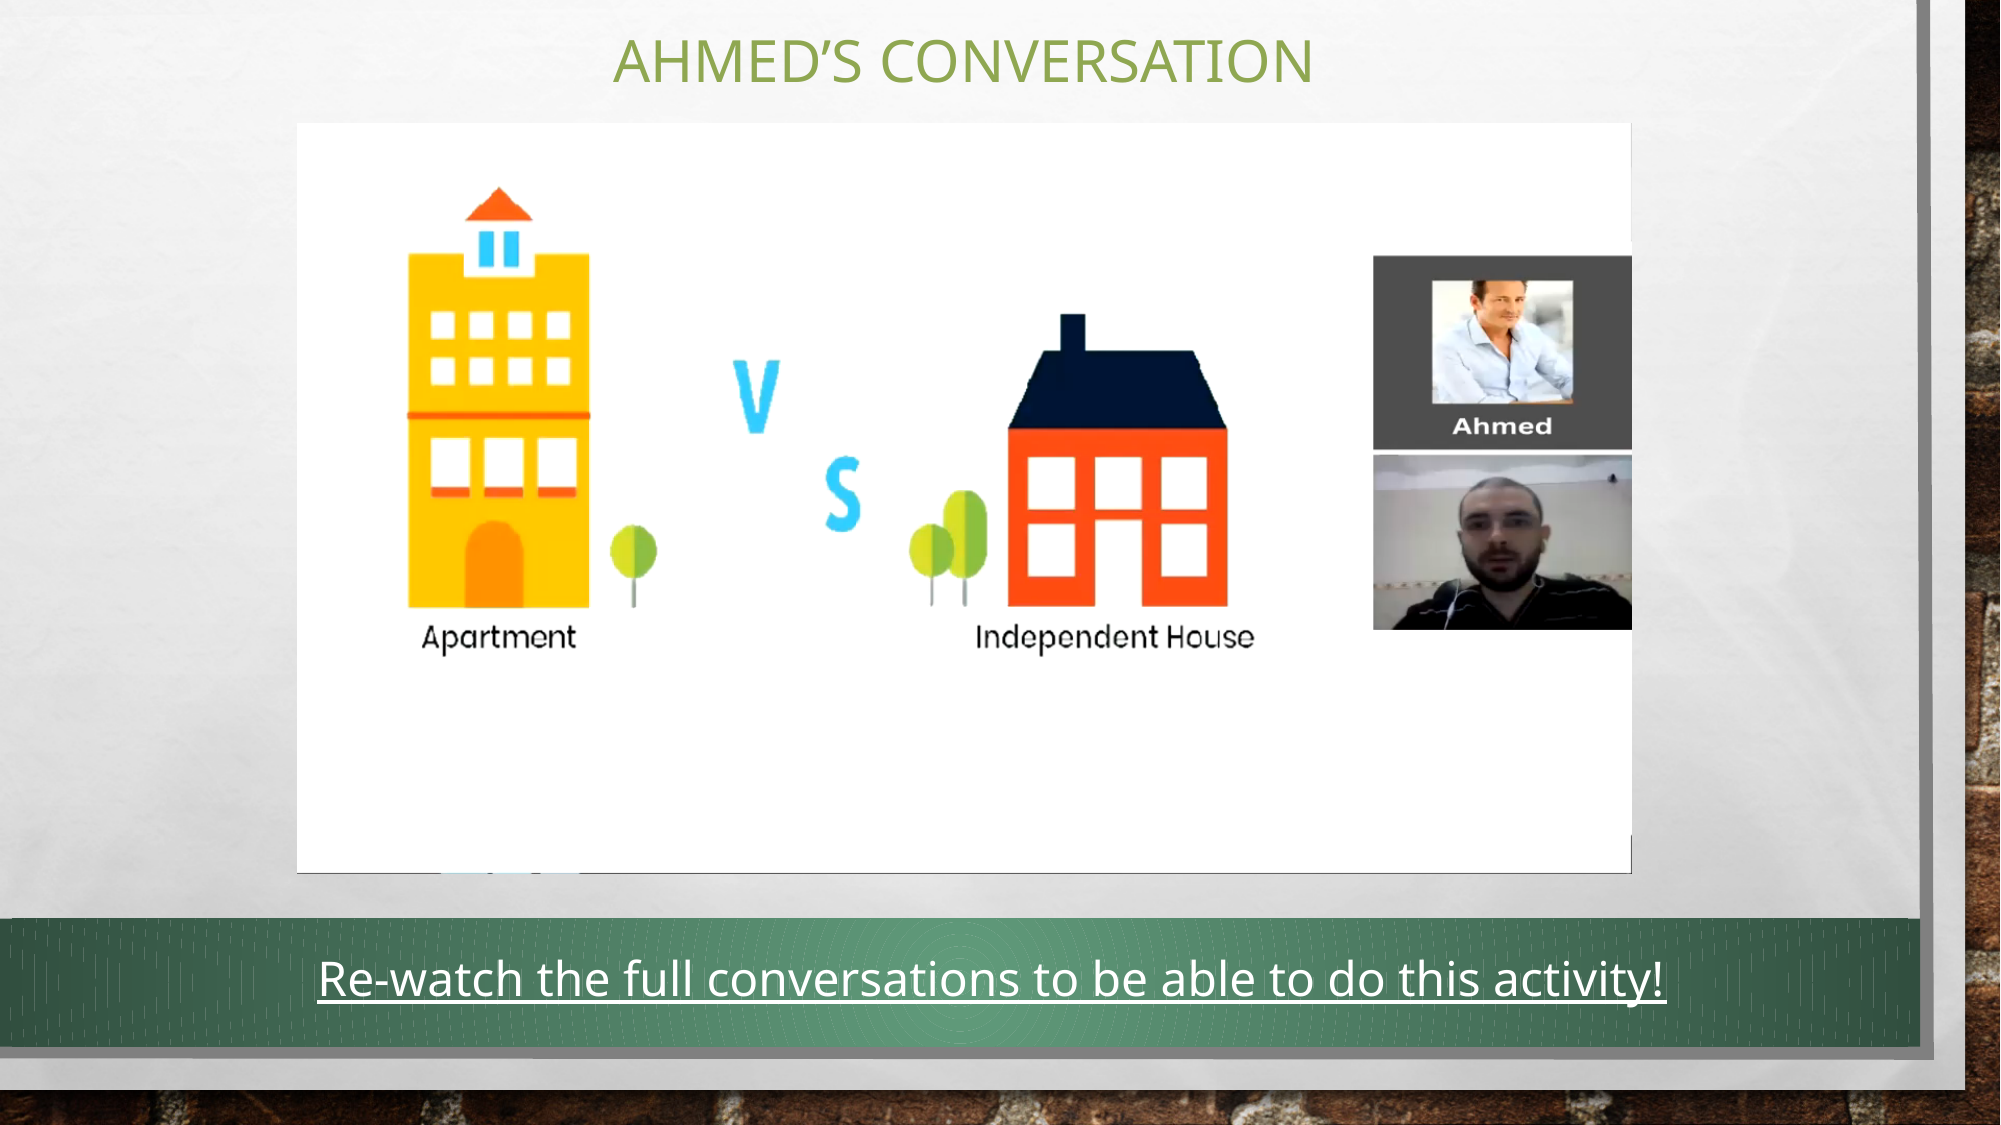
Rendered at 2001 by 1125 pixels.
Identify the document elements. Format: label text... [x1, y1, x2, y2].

title Ahmed’s conversation [273, 0, 1656, 103]
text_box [296, 122, 1633, 875]
text_box Re-watch the full conversations to be able to do this activity! [92, 893, 1892, 1102]
picture [0, 0, 2000, 1125]
